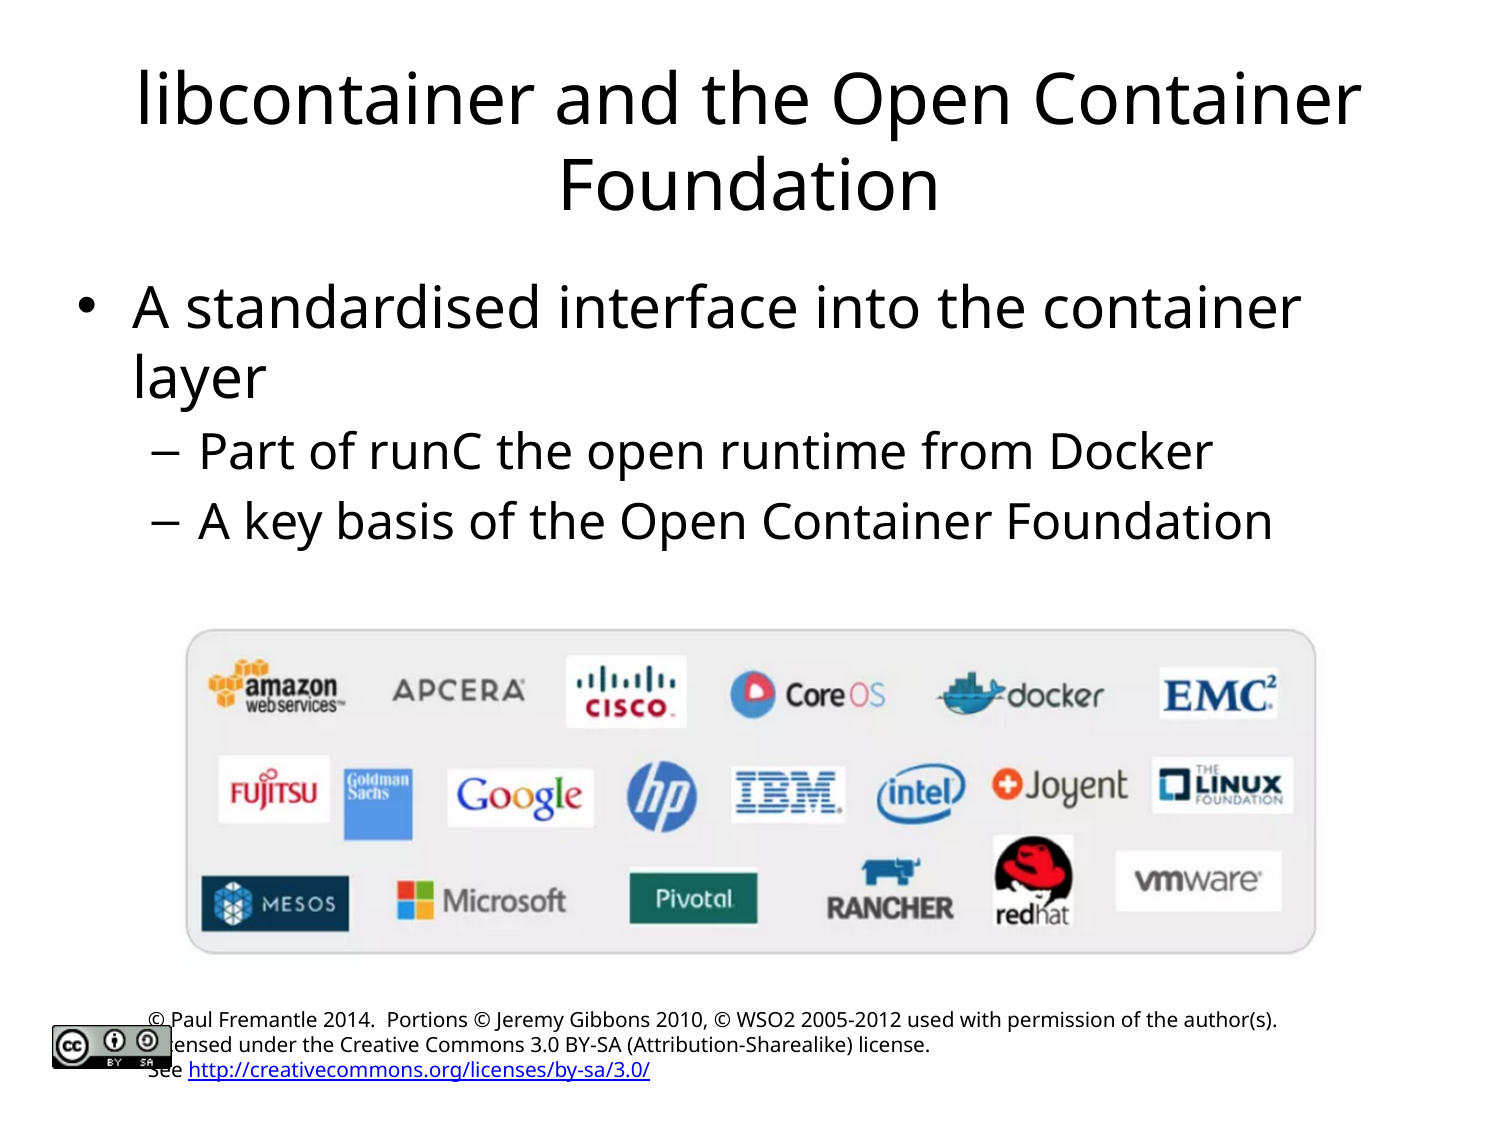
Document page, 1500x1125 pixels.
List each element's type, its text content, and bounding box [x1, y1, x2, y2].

list A standardised interface into the container layer Part of runC the open runtime from Docker A key basis of the Open Container Foundation [61, 262, 1412, 1005]
picture [52, 1025, 172, 1069]
picture [164, 615, 1336, 969]
title libcontainer and the Open Container Foundation [75, 45, 1425, 233]
